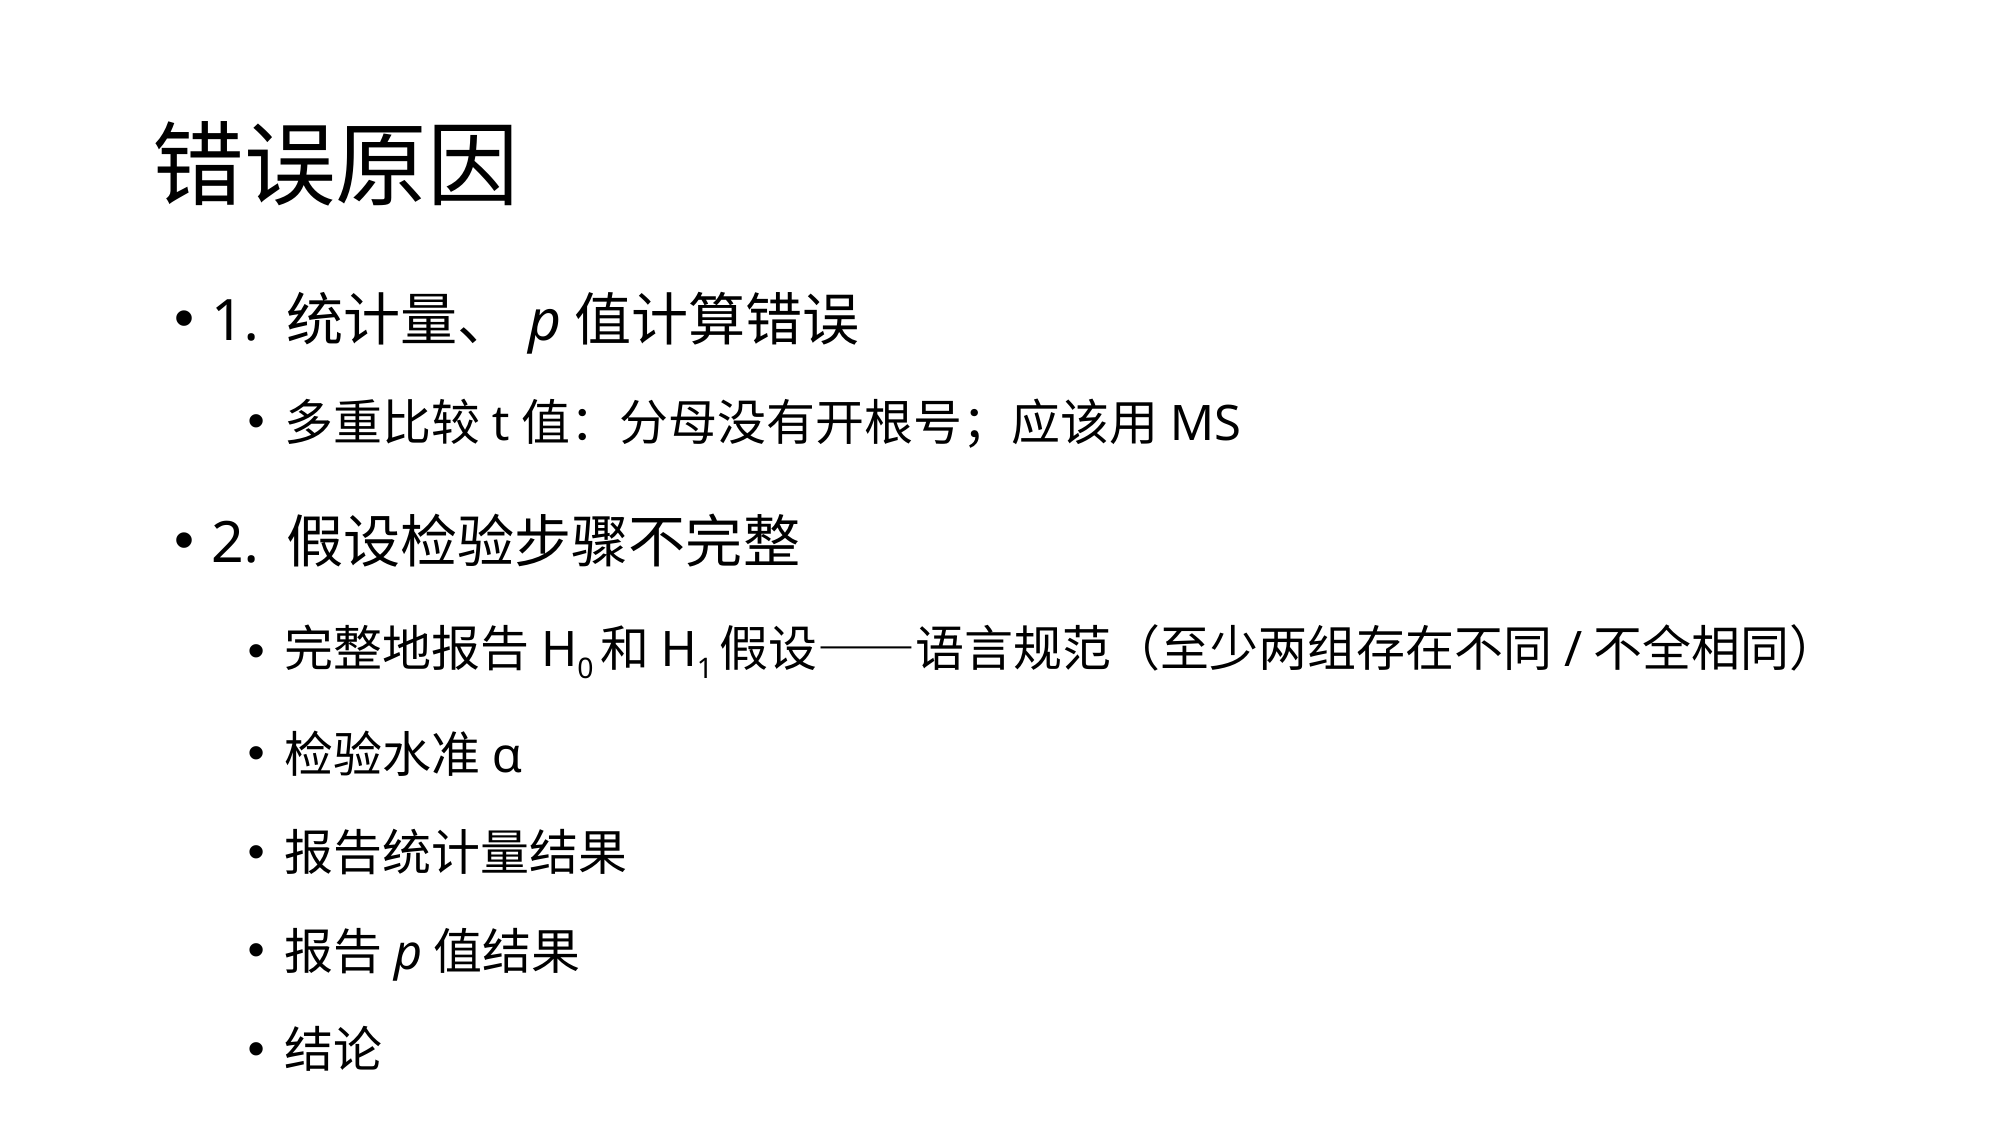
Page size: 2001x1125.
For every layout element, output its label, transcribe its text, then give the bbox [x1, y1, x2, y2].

list 1. 统计量、p值计算错误 多重比较t值：分母没有开根号；应该用MS 2. 假设检验步骤不完整 完整地报告H0和H1假设——语言规范（至少两组存在不同/不全相同） 检验水准α 报告统计量结果 报告p值结果 结论 [159, 241, 1863, 1097]
title 错误原因 [137, 59, 1863, 278]
